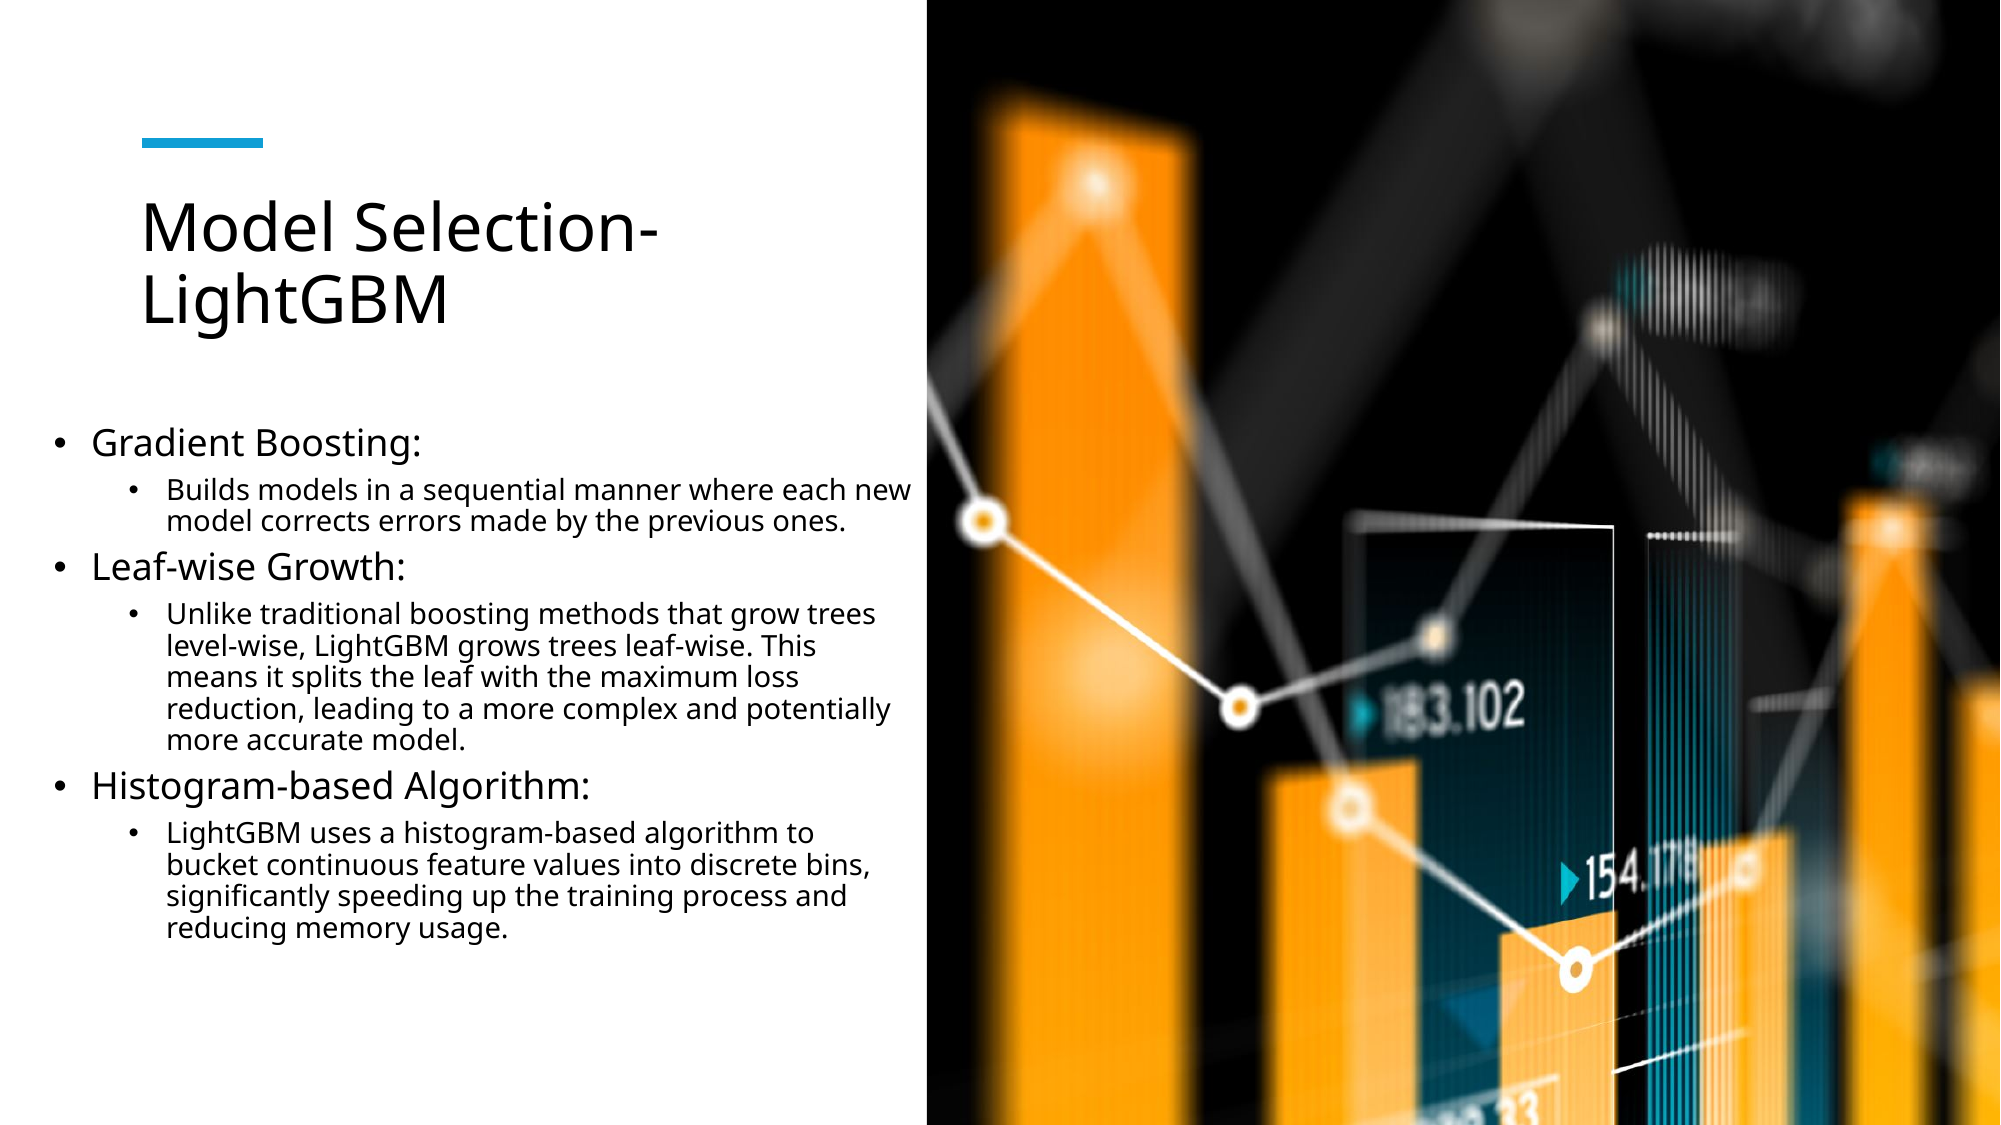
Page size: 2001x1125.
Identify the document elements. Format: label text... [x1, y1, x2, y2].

title Model Selection- LightGBM [125, 186, 796, 416]
picture [926, 0, 2000, 1125]
list Gradient Boosting: Builds models in a sequential manner where each new model corrects errors made by the previous ones. Leaf-wise Growth: Unlike traditional boosting methods that grow trees level-wise, LightGBM grows trees leaf-wise. This means it splits the leaf with the maximum loss reduction, leading to a more complex and potentially more accurate model. Histogram-based Algorithm: LightGBM uses a histogram-based algorithm to bucket continuous feature values into discrete bins, significantly speeding up the training process and reducing memory usage. [0, 416, 926, 1125]
